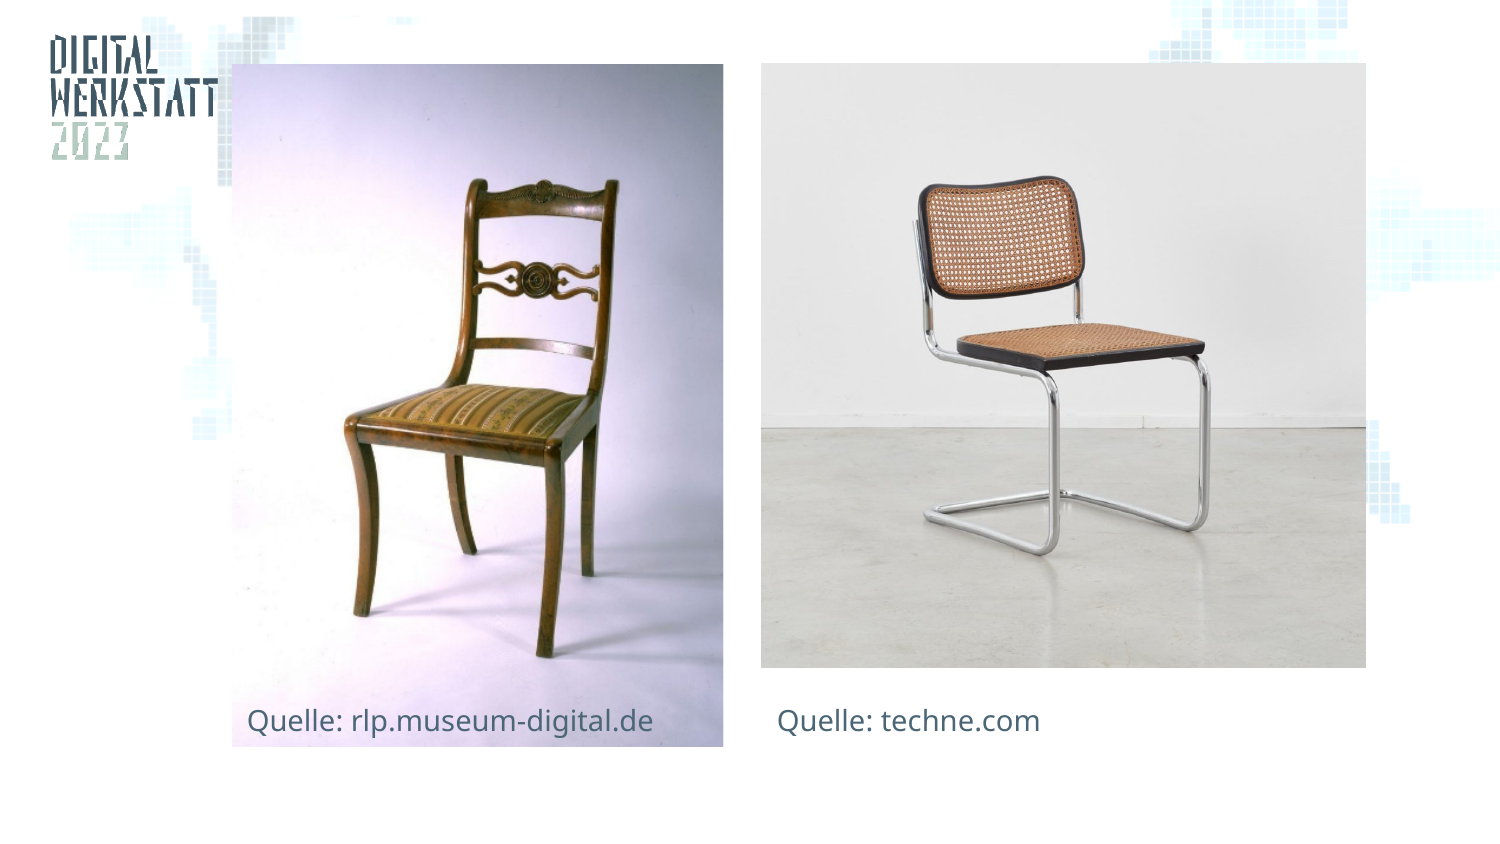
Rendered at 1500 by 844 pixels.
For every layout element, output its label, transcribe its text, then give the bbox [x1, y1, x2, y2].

picture [21, 27, 724, 748]
picture [761, 63, 1366, 668]
text_box Quelle: techne.com [836, 686, 1366, 737]
text_box Quelle: rlp.museum-digital.de [728, 686, 836, 737]
